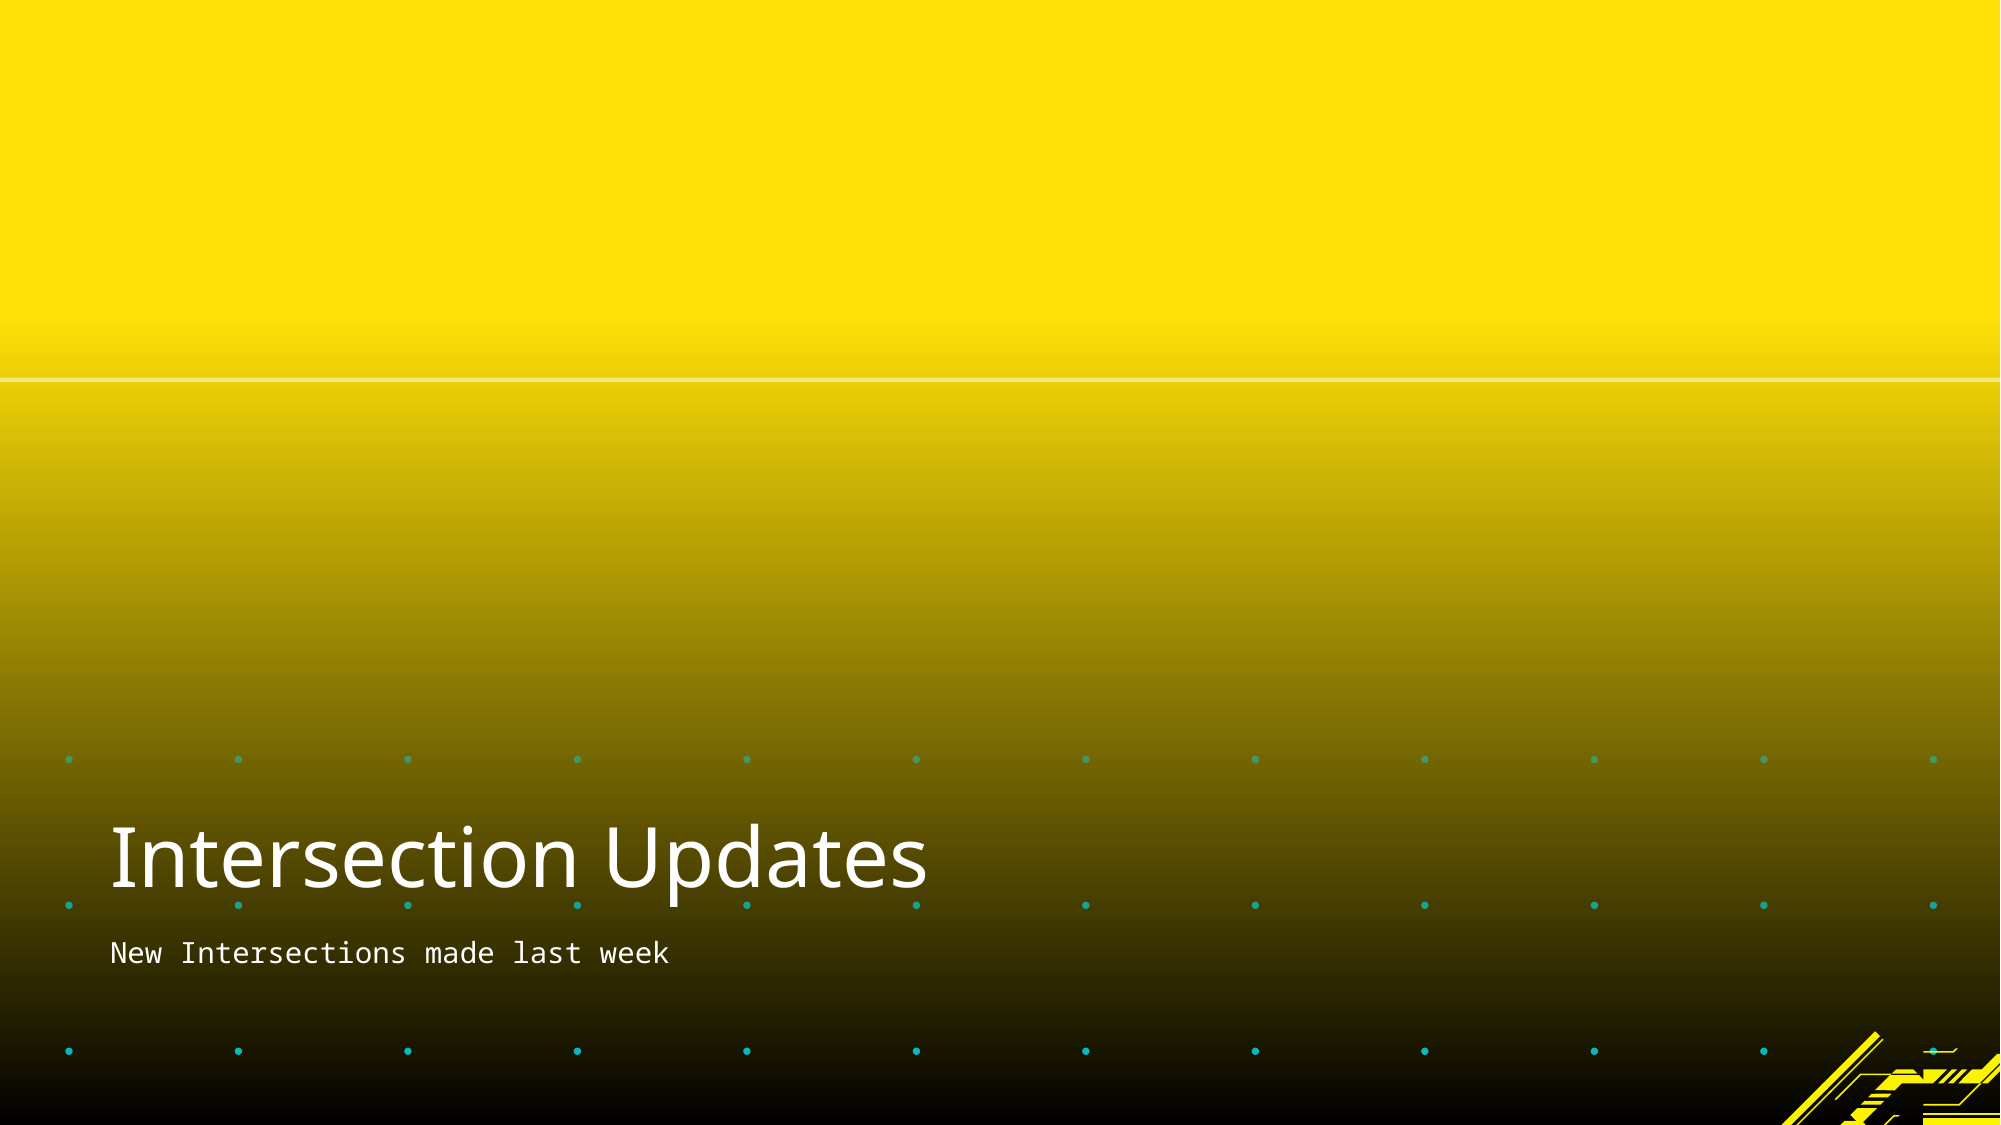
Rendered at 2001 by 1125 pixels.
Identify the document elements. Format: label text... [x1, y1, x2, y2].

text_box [1785, 1047, 2000, 1125]
text_box Intersection Updates [95, 776, 1342, 912]
text_box New Intersections made last week [95, 916, 1633, 977]
